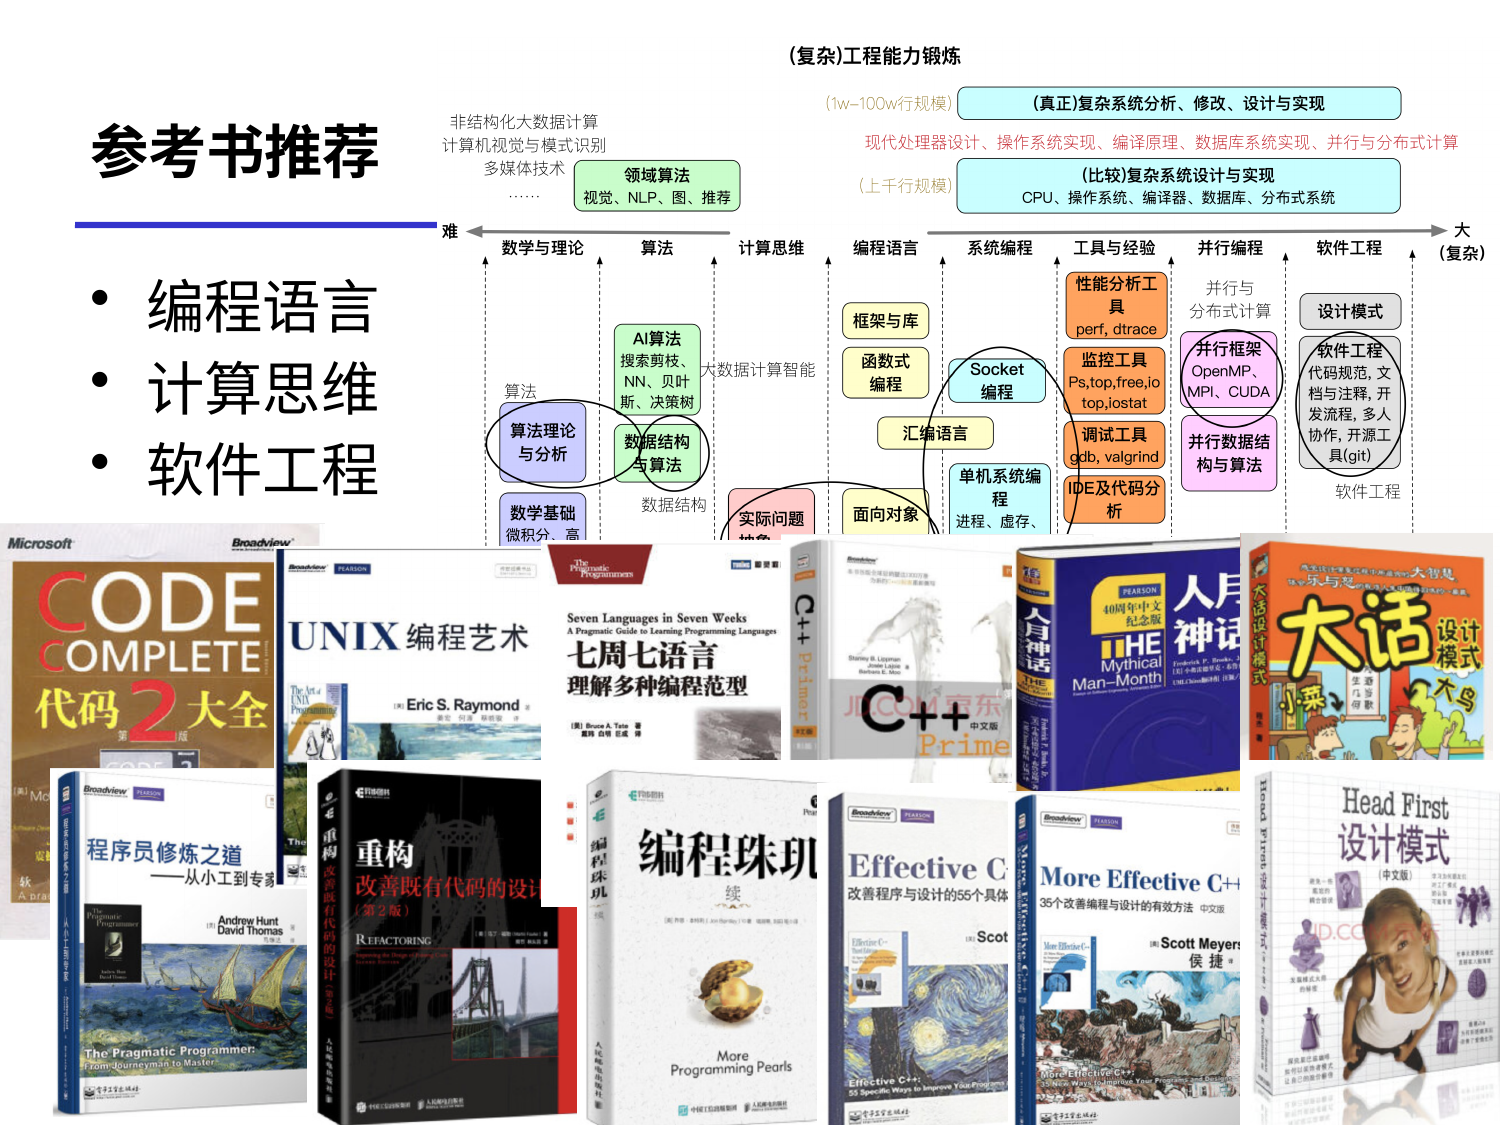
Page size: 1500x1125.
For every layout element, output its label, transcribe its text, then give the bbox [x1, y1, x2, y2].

list 编程语言 计算思维 软件工程 [75, 262, 431, 544]
picture [0, 37, 1500, 1125]
title 参考书推荐 [75, 75, 431, 225]
